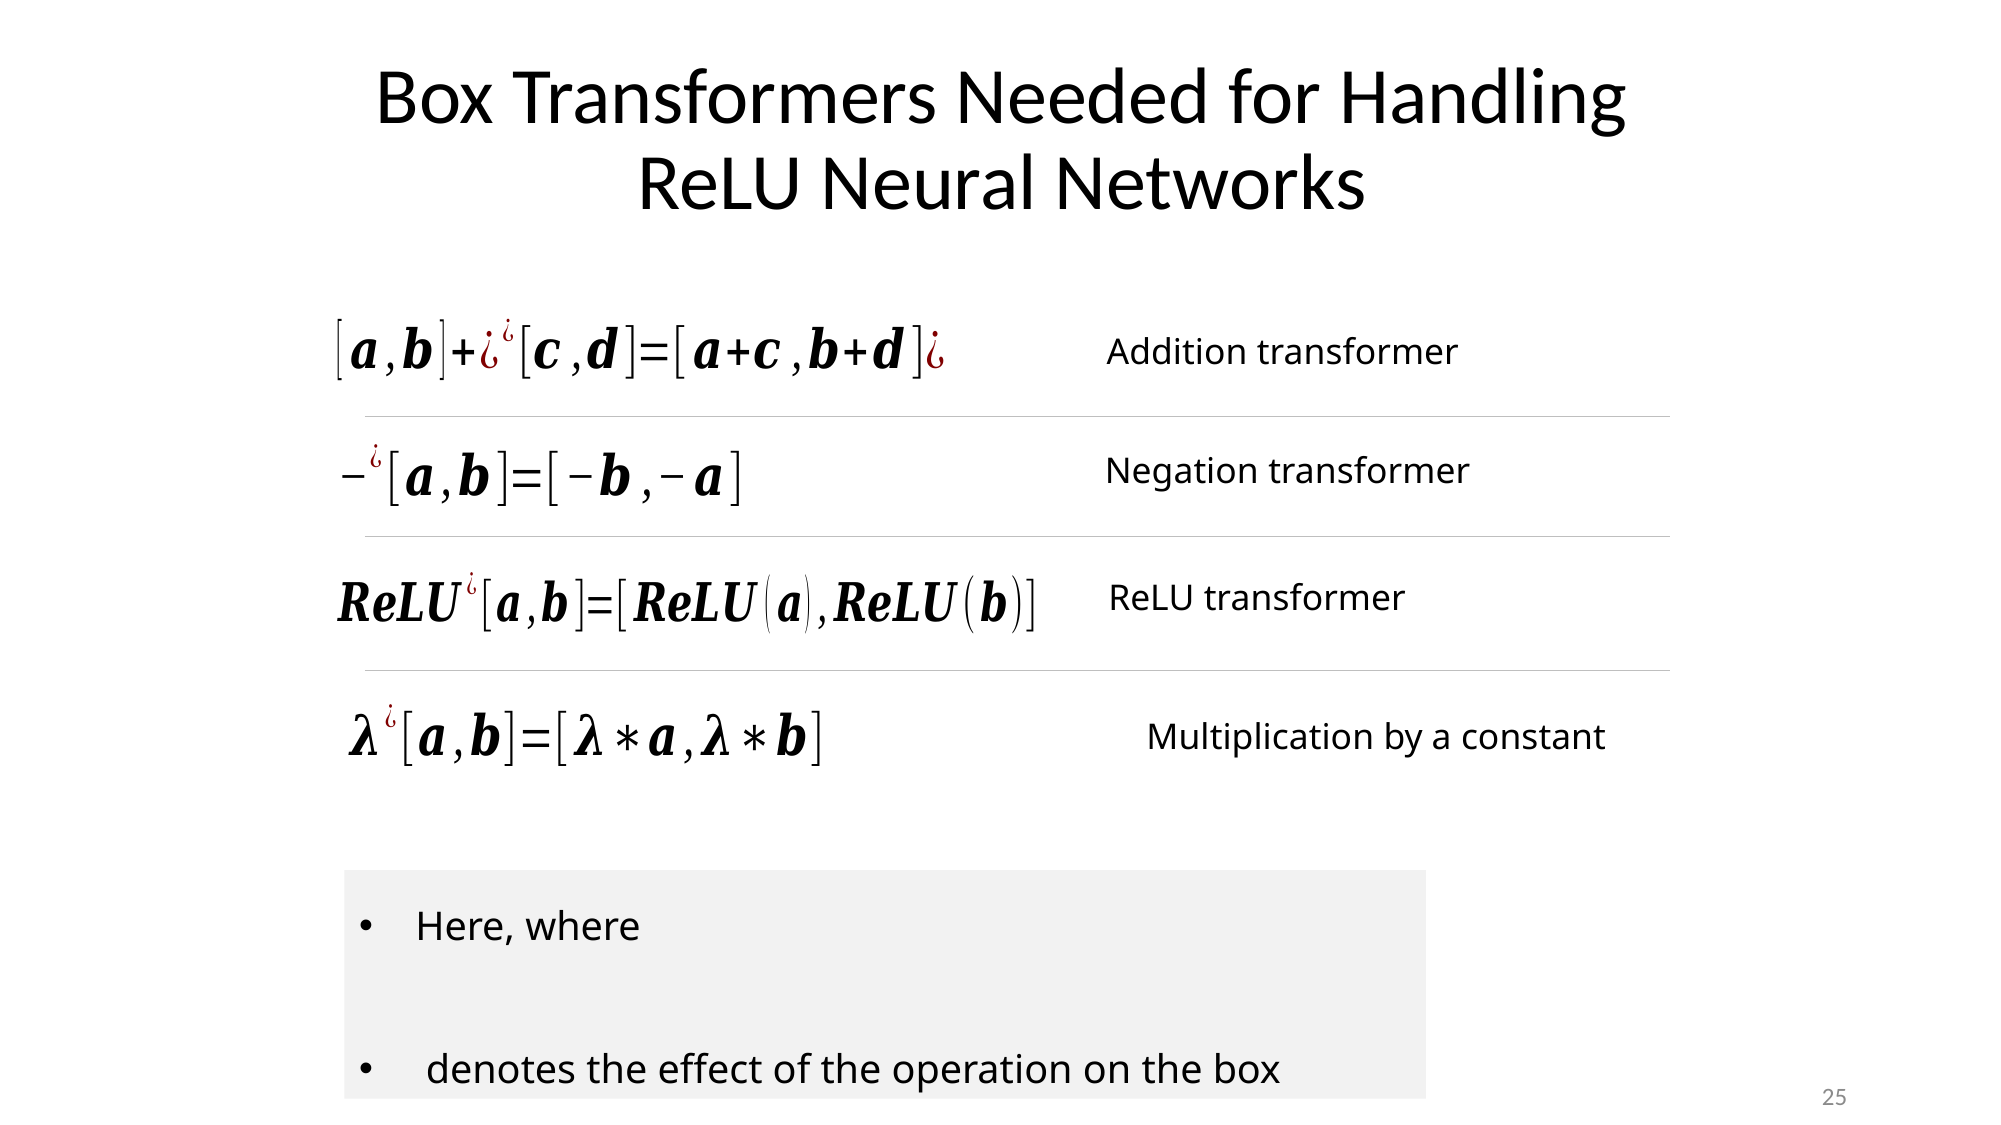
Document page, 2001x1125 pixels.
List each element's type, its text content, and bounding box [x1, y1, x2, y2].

slide_number 25 [1412, 1065, 1863, 1125]
text_box Addition transformer [1091, 321, 1474, 379]
text_box ReLU transformer [1093, 567, 1431, 626]
text_box Negation transformer [1090, 441, 1486, 499]
title Box Transformers Needed for Handling ReLU Neural Networks [273, 47, 1731, 235]
